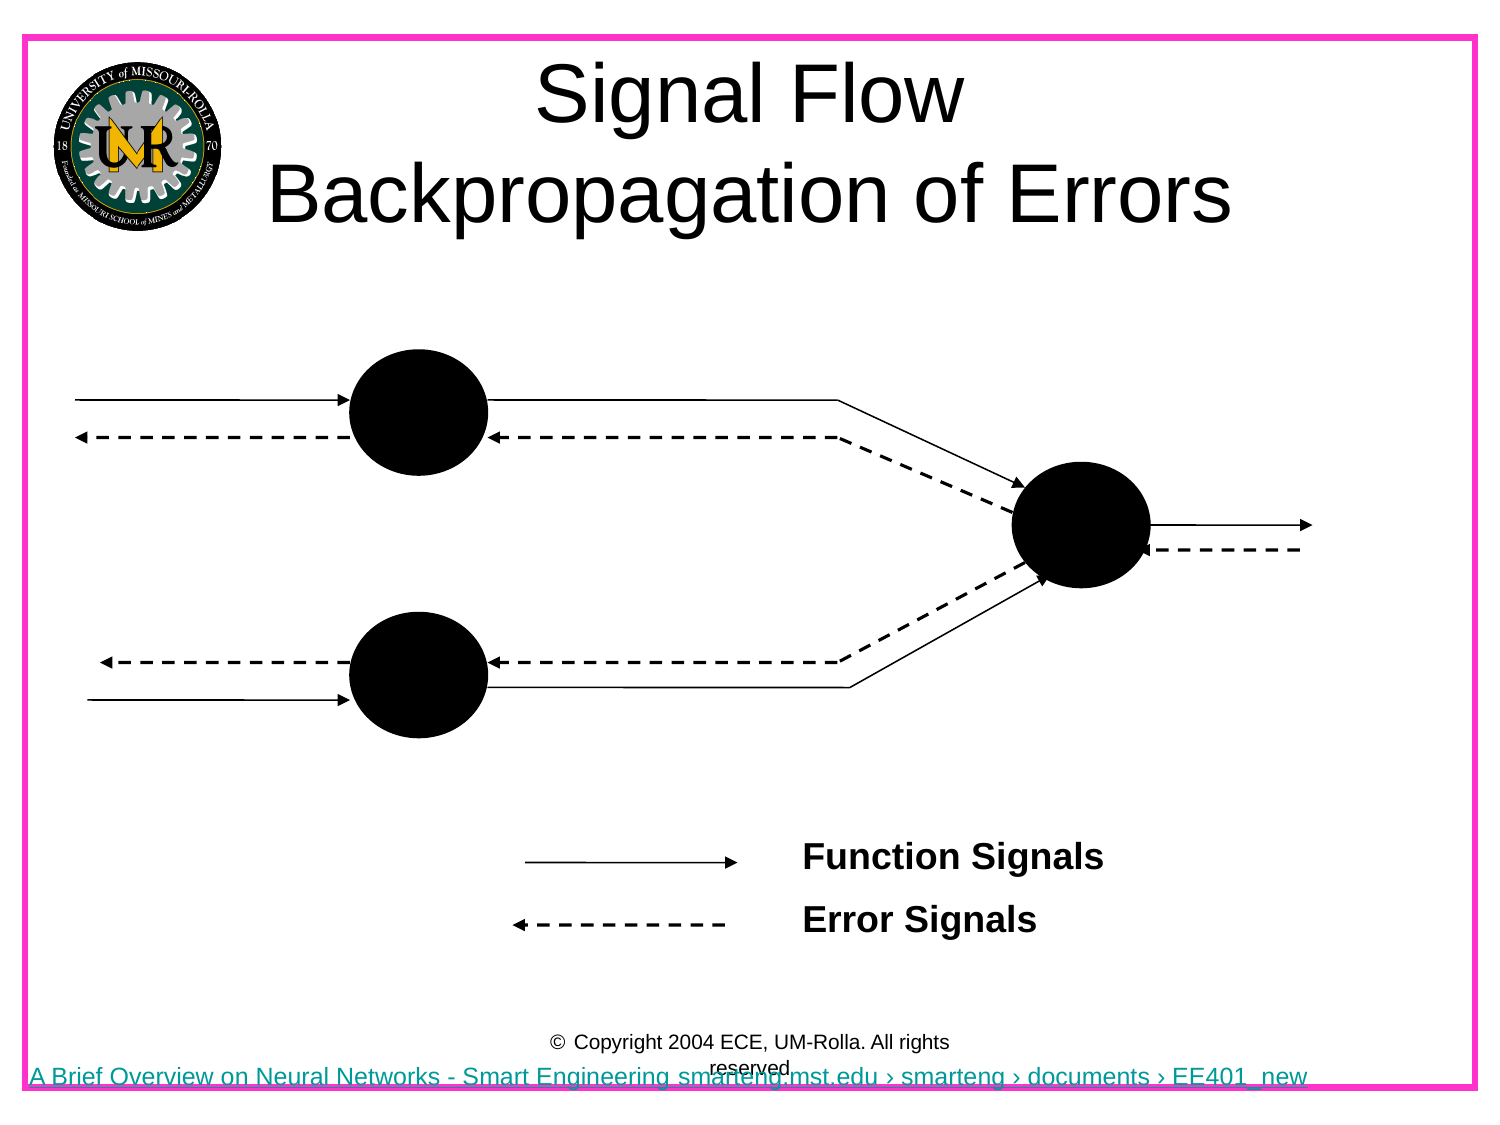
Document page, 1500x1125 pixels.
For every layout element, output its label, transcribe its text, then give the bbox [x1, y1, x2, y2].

title Signal Flow Backpropagation of Errors [75, 45, 1425, 233]
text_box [74, 349, 1313, 948]
footer © Copyright 2004 ECE, UM-Rolla. All rights reserved [512, 1012, 988, 1052]
picture [50, 62, 75, 233]
text_box A Brief Overview on Neural Networks - Smart Engineering smarteng.mst.edu › smarteng › documents › EE401_new [14, 1052, 1395, 1098]
